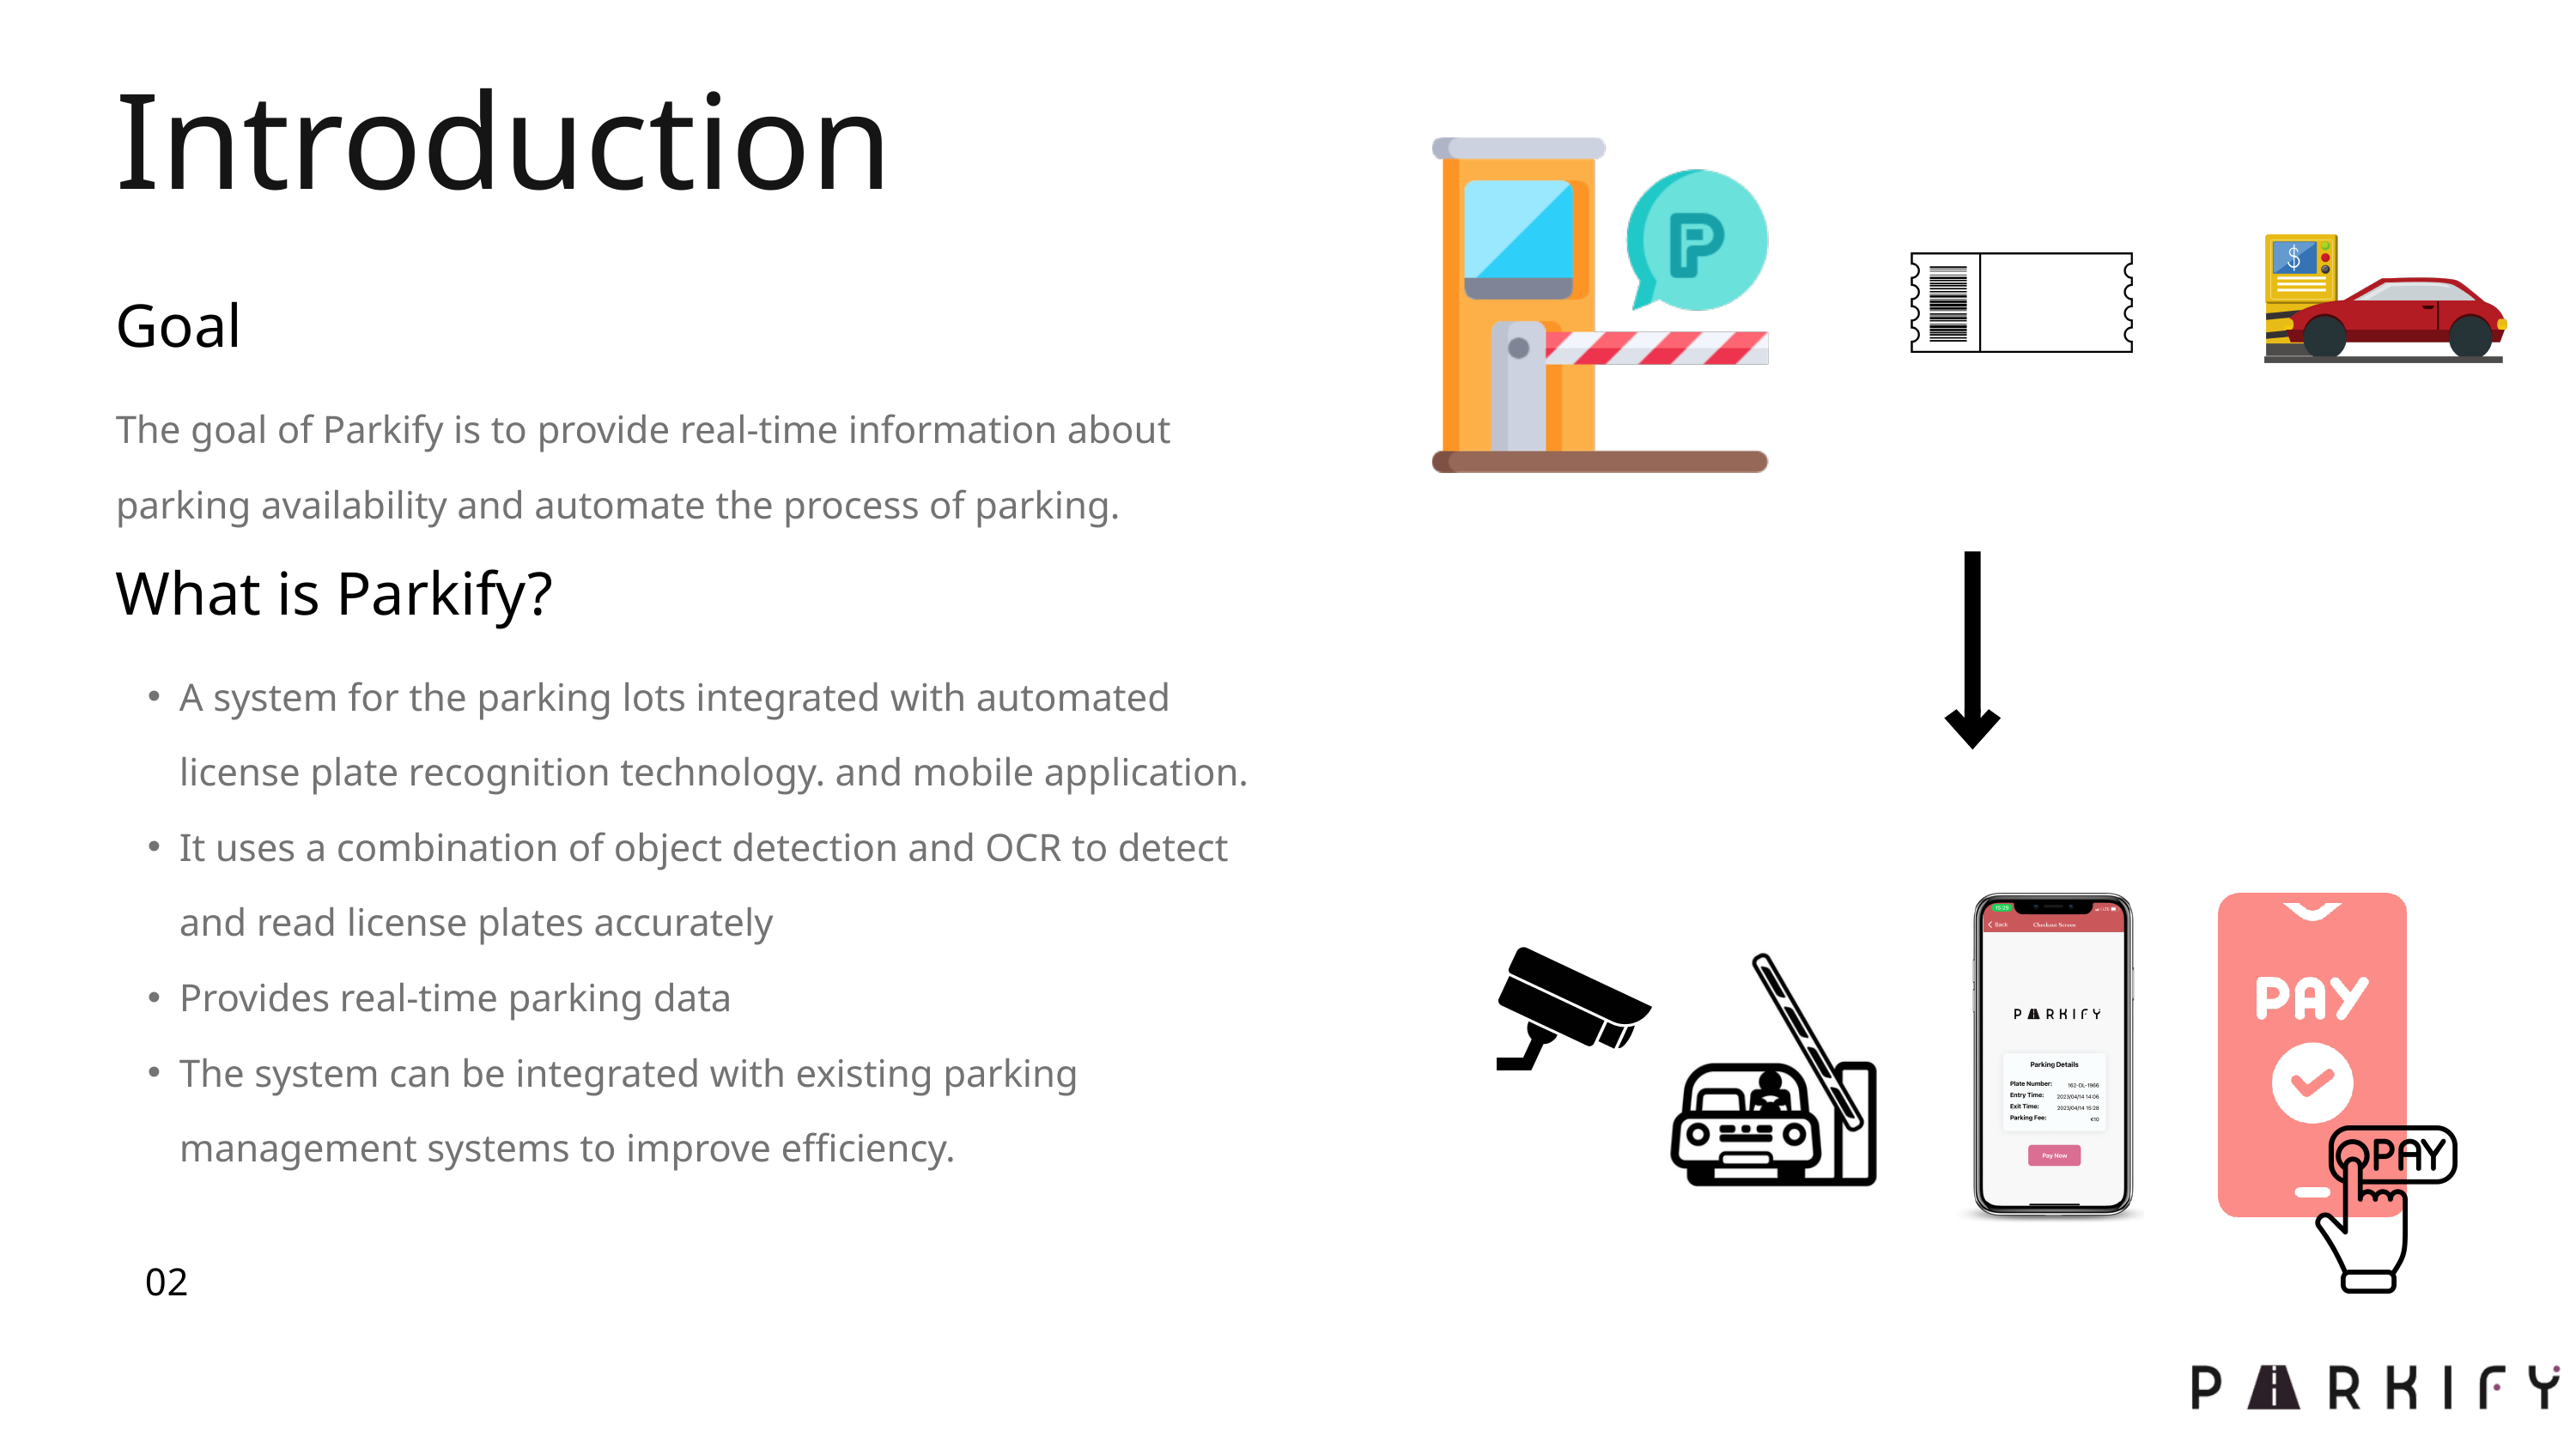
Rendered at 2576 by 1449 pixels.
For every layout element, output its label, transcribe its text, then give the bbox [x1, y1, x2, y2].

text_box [115, 552, 1289, 1159]
text_box [1966, 551, 1979, 750]
picture [1911, 252, 2133, 353]
picture [1432, 136, 1774, 473]
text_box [1950, 892, 2145, 1223]
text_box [1496, 924, 1921, 1217]
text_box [115, 284, 1289, 516]
text_box 02 [144, 1251, 292, 1304]
picture [2264, 234, 2507, 364]
text_box Introduction [115, 57, 1233, 216]
picture [2107, 892, 2576, 1449]
